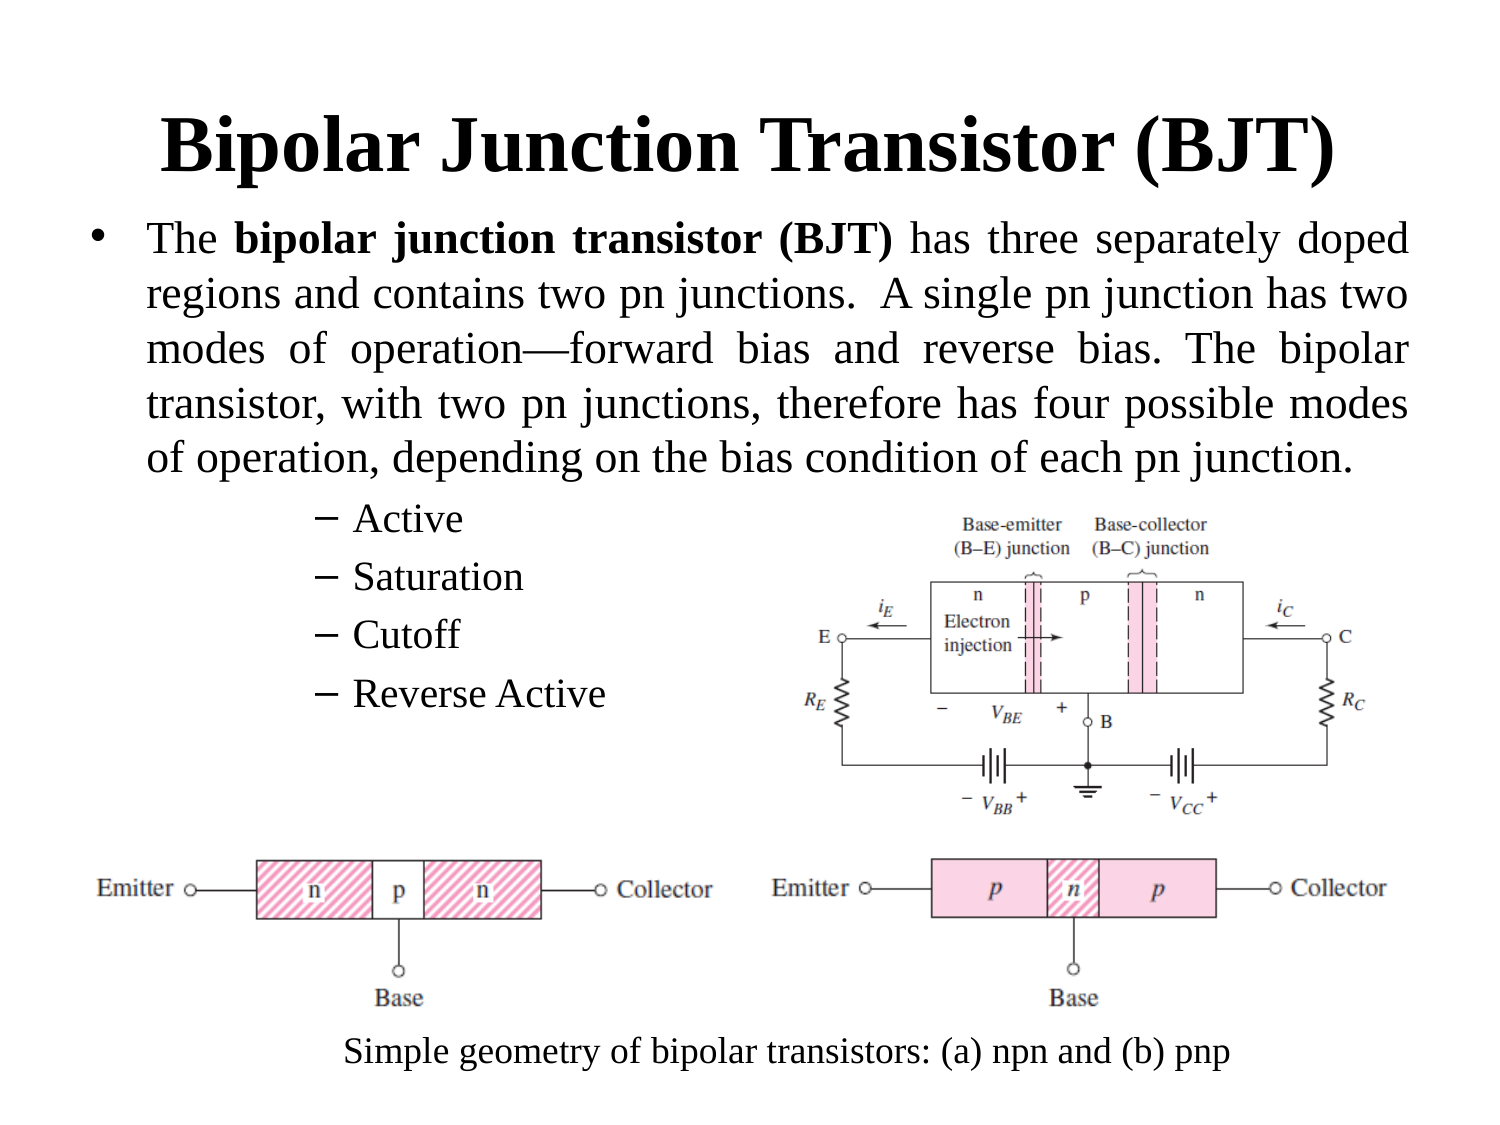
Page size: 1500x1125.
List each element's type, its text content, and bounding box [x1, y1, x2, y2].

text_box Simple geometry of bipolar transistors: (a) npn and (b) pnp [187, 1028, 1388, 1079]
title Bipolar Junction Transistor (BJT) [75, 45, 1425, 200]
picture [74, 487, 1426, 1019]
list The bipolar junction transistor (BJT) has three separately doped regions and contains two pn junctions. A single pn junction has two modes of operation—forward bias and reverse bias. The bipolar transistor, with two pn junctions, therefore has four possible modes of operation, depending on the bias condition of each pn junction. Active Saturation Cutoff Reverse Active [75, 200, 1425, 824]
